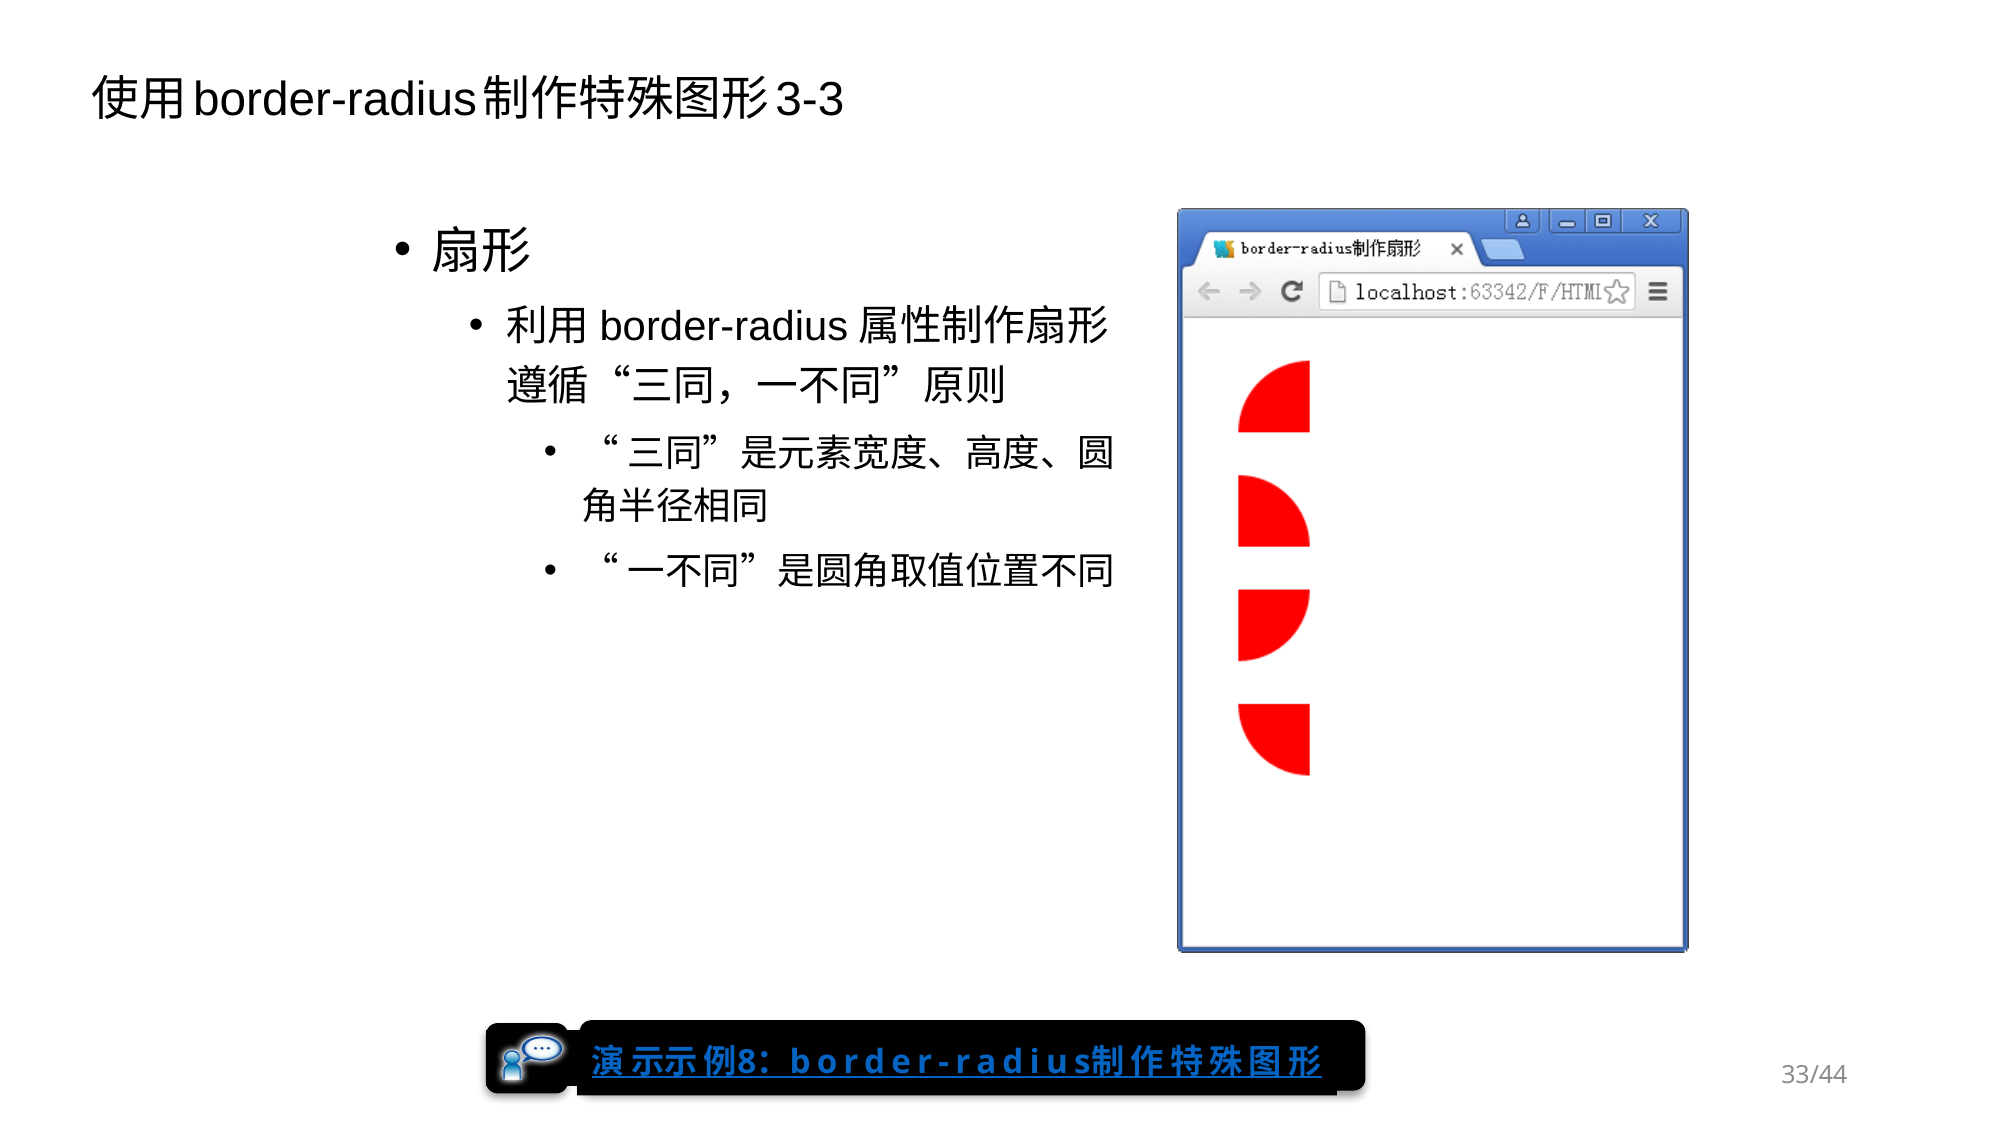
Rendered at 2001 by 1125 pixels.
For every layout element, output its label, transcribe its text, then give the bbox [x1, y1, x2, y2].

slide_number /44 [1412, 1042, 1863, 1103]
list 扇形 利用border-radius属性制作扇形遵循“三同，一不同”原则 “三同”是元素宽度、高度、圆角半径相同 “一不同”是圆角取值位置不同 [378, 199, 1161, 1043]
picture [1177, 208, 1689, 953]
title 使用border-radius制作特殊图形3-3 [49, 47, 1520, 134]
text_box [485, 1020, 1366, 1094]
